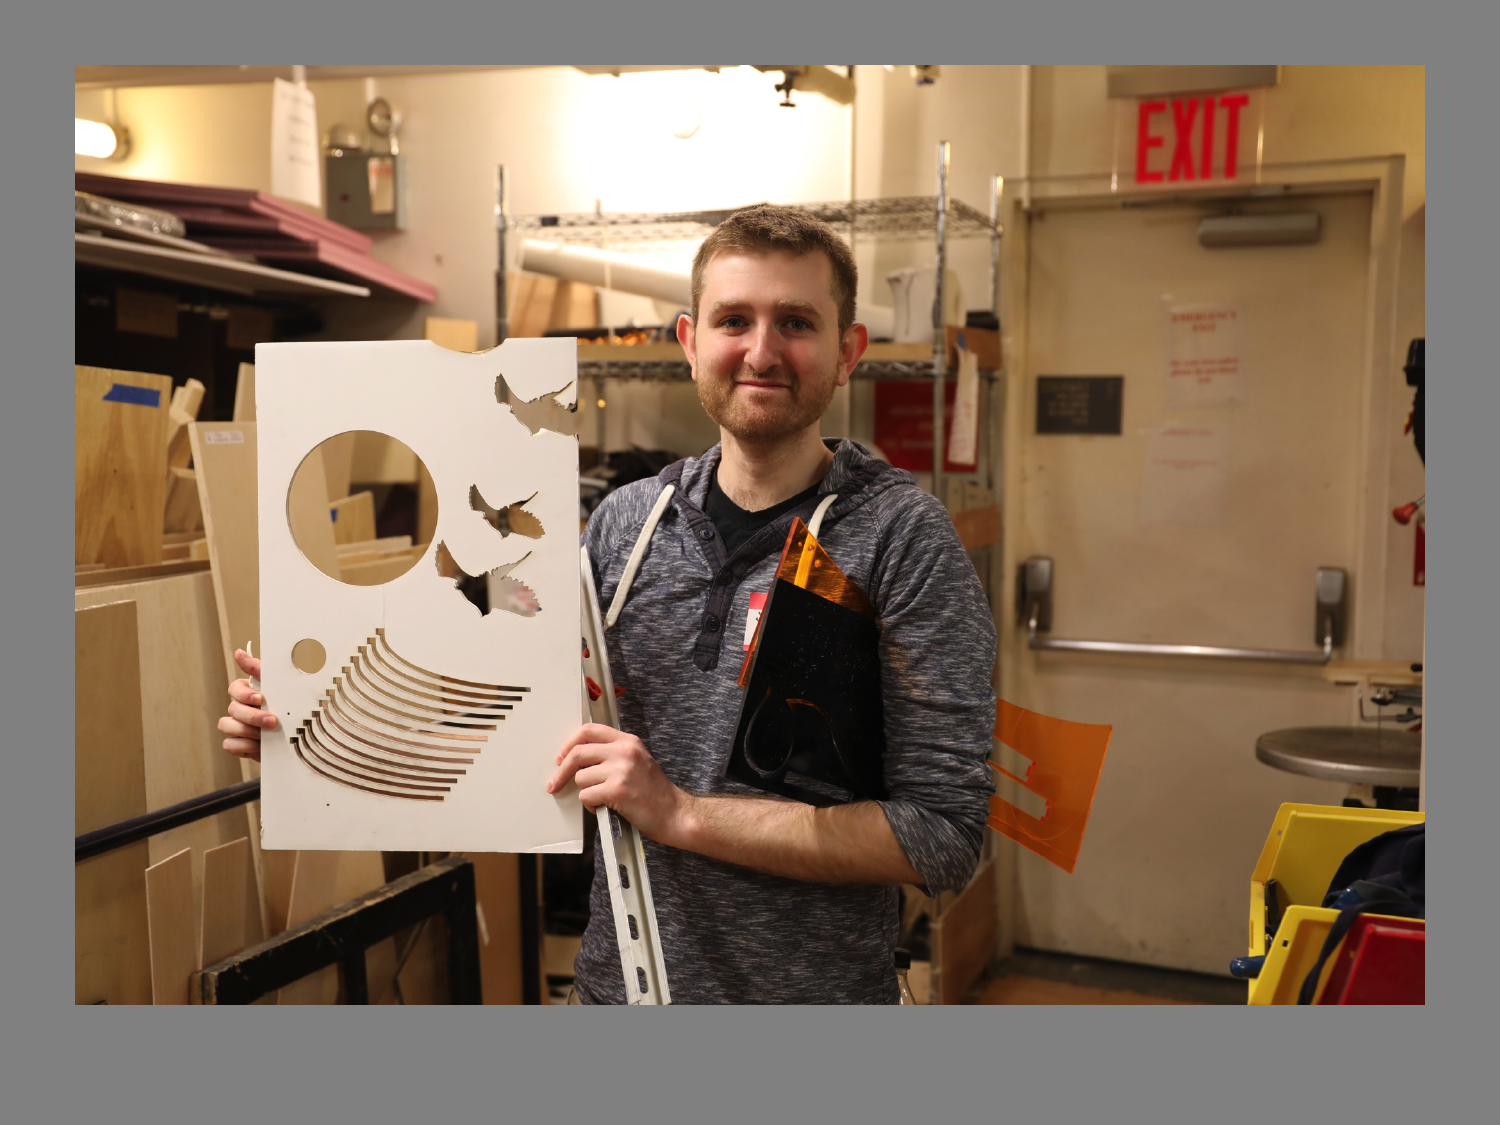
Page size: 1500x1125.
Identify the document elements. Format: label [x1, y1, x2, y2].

list [74, 65, 1426, 1006]
